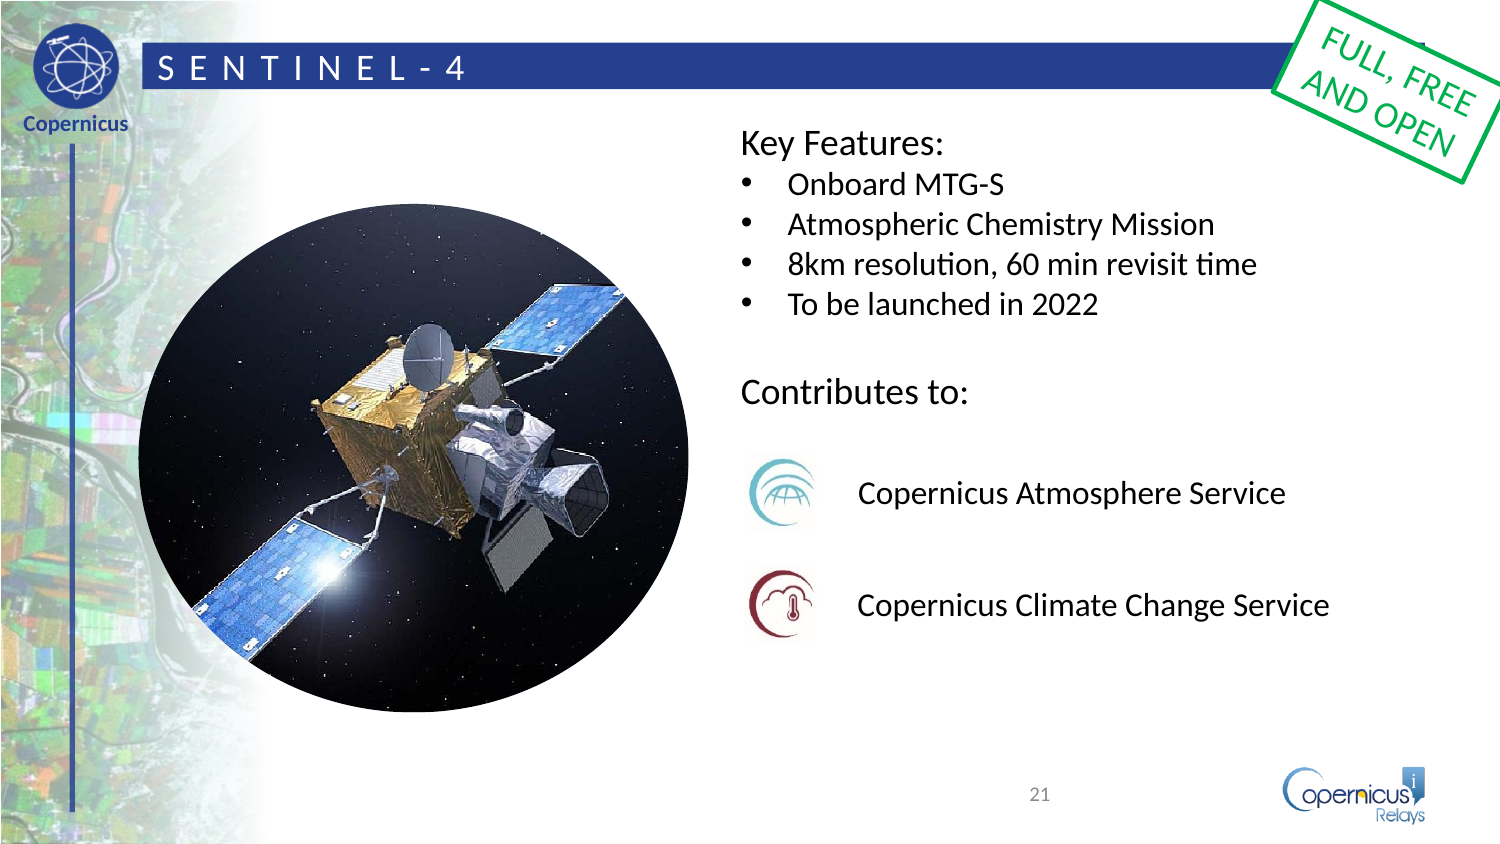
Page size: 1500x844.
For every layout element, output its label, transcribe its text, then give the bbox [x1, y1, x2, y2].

slide_number 21 [998, 771, 1066, 817]
picture [1276, 758, 1435, 827]
text_box Key Features: Onboard MTG-S Atmospheric Chemistry Mission 8km resolution, 60 min revisit time To be launched in 2022 Contributes to: [726, 110, 1464, 420]
picture [744, 564, 817, 642]
text_box FULL, FREE AND OPEN [1272, 0, 1500, 183]
picture [744, 453, 817, 531]
picture [138, 203, 689, 713]
text_box Copernicus Atmosphere Service [843, 464, 1302, 519]
text_box Copernicus Climate Change Service [842, 575, 1346, 631]
title SENTINEL-4 [142, 42, 1296, 90]
picture [24, 3, 148, 127]
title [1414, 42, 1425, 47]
